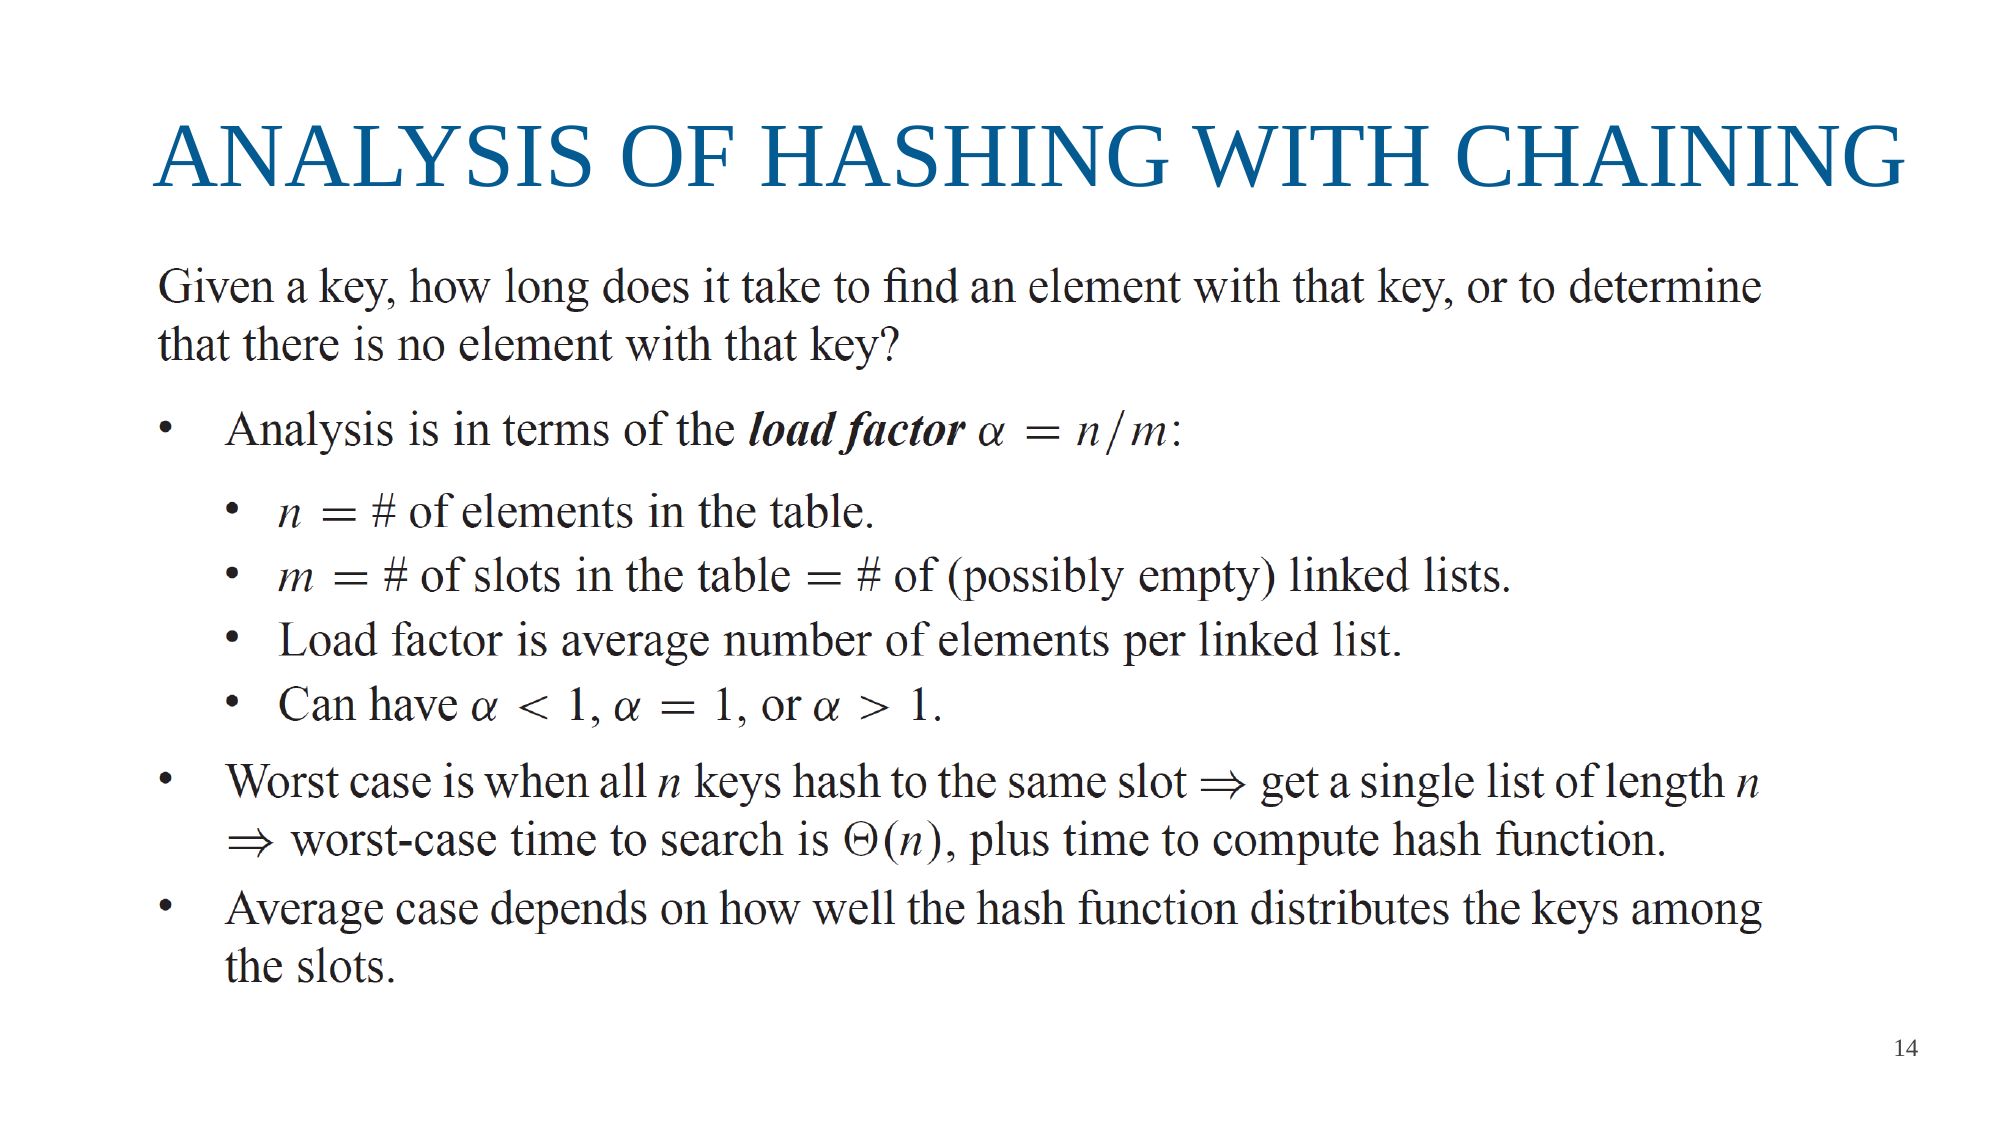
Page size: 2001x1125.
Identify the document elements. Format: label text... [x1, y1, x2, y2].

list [147, 251, 1798, 1002]
title ANALYSIS OF HASHING WITH CHAINING [137, 48, 1934, 266]
slide_number 14 [1483, 1016, 1934, 1077]
